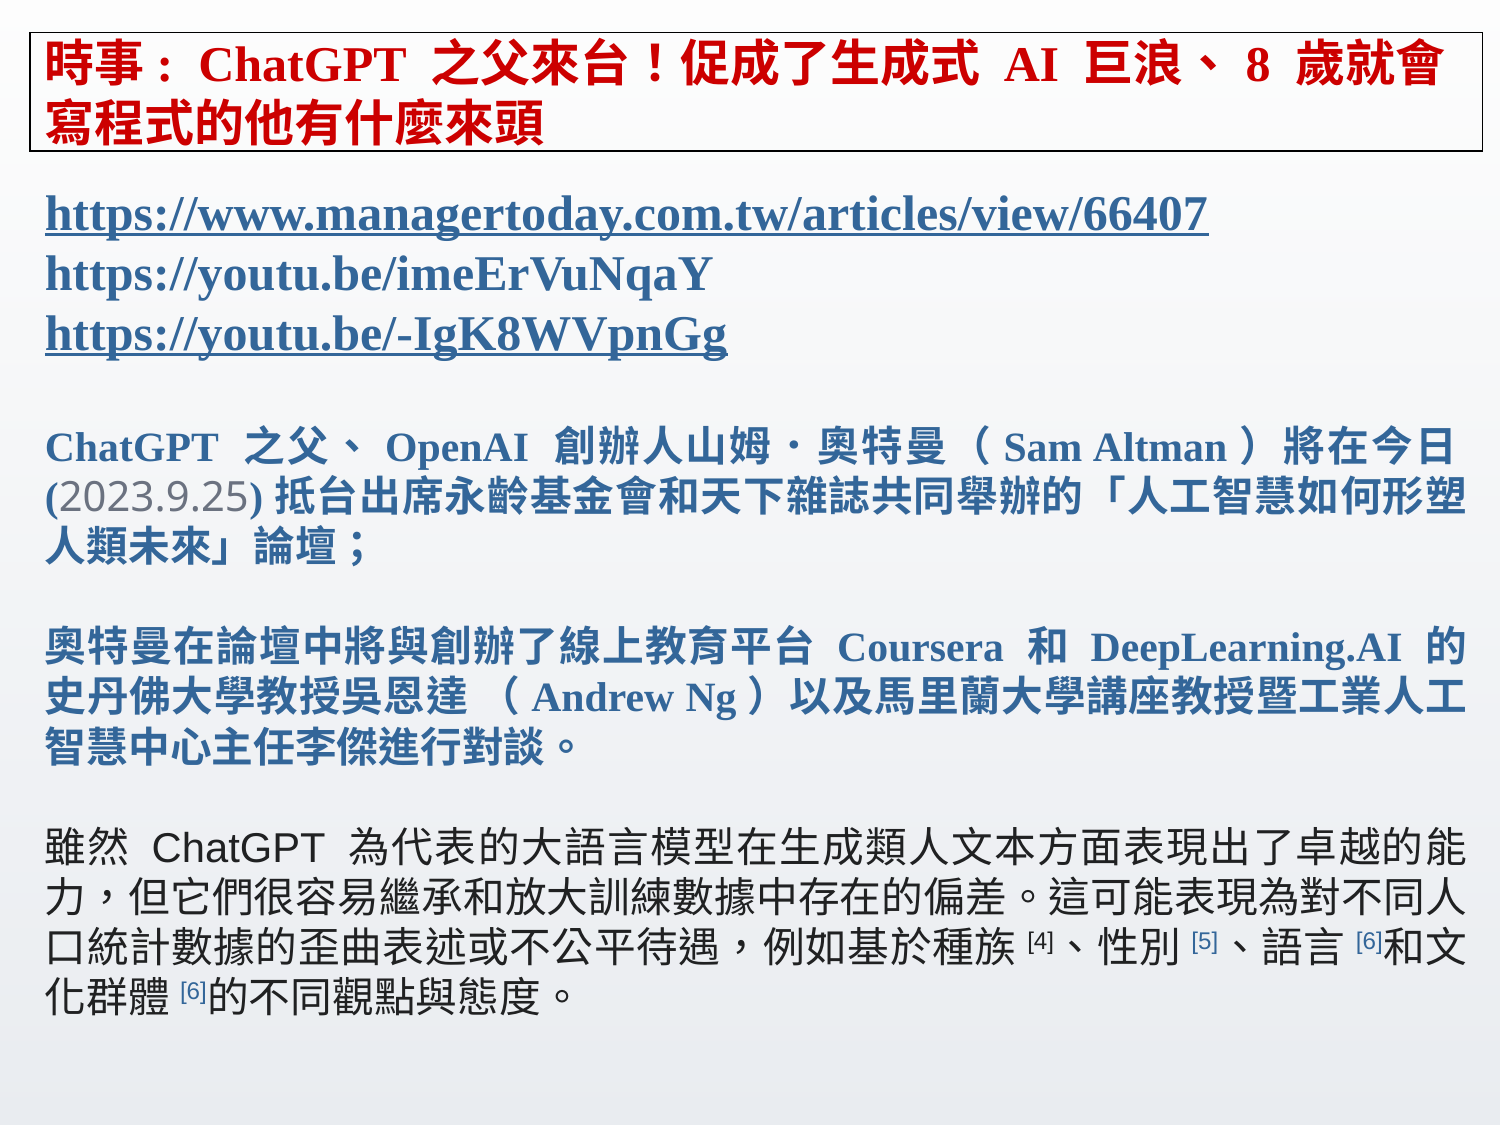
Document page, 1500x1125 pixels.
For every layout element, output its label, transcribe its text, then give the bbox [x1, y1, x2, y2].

list https://www.managertoday.com.tw/articles/view/66407 https://youtu.be/imeErVuNqaY https://youtu.be/-IgK8WVpnGg ChatGPT 之父、OpenAI 創辦人山姆．奧特曼（Sam Altman）將在今日(2023.9.25)抵台出席永齡基金會和天下雜誌共同舉辦的「人工智慧如何形塑人類未來」論壇； 奧特曼在論壇中將與創辦了線上教育平台 Coursera 和 DeepLearning.AI 的史丹佛大學教授吳恩達 （Andrew Ng）以及馬里蘭大學講座教授暨工業人工智慧中心主任李傑進行對談。 雖然 ChatGPT 為代表的大語言模型在生成類人文本方面表現出了卓越的能力，但它們很容易繼承和放大訓練數據中存在的偏差。這可能表現為對不同人口統計數據的歪曲表述或不公平待遇，例如基於種族[4]、性別[5]、語言[6]和文化群體[6]的不同觀點與態度。 [29, 172, 1483, 1059]
title 時事: ChatGPT 之父來台！促成了生成式 AI 巨浪、8 歲就會寫程式的他有什麼來頭 [29, 32, 1483, 152]
